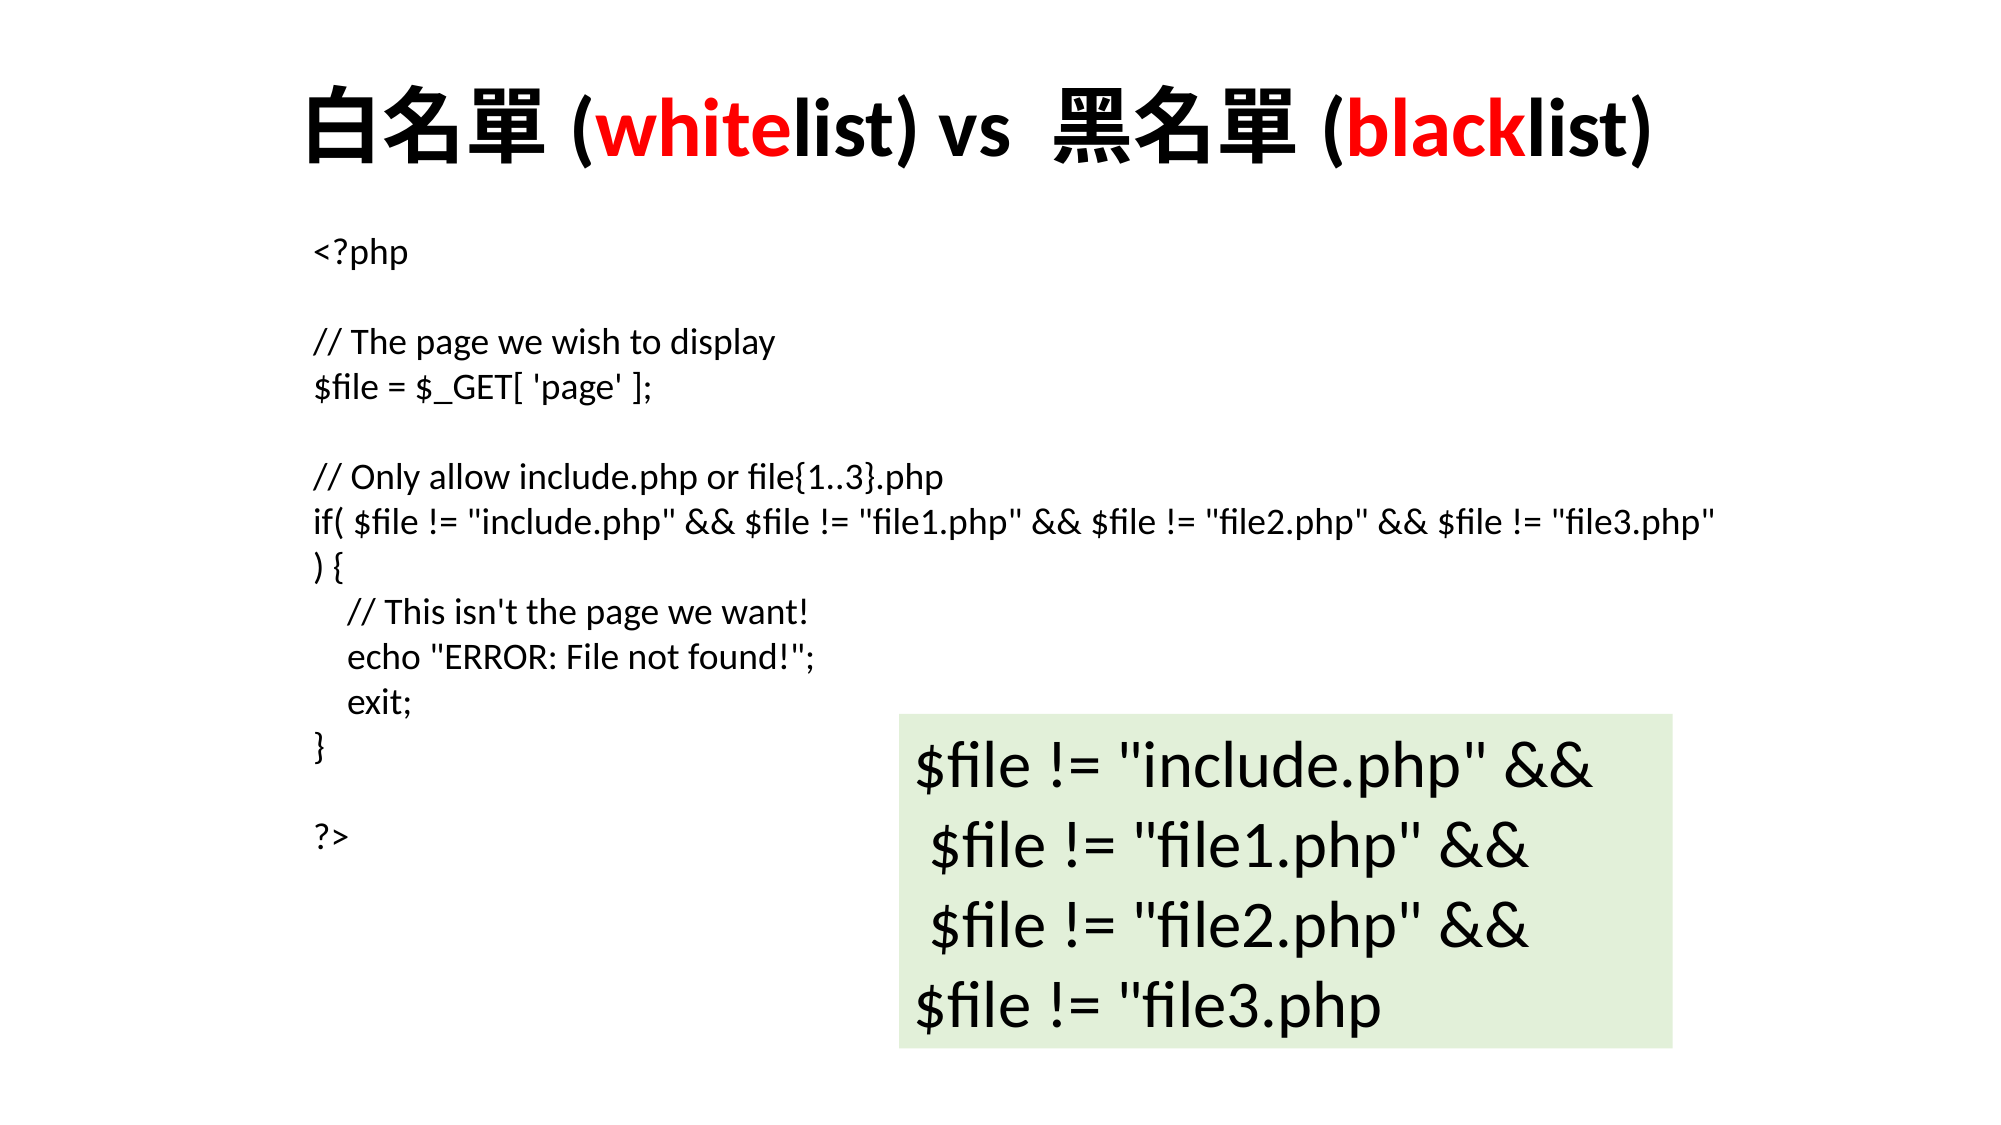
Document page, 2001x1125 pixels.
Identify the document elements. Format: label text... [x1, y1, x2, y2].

text_box <?php // The page we wish to display $file = $_GET[ 'page' ]; // Only allow include.php or file{1..3}.php if( $file != "include.php" && $file != "file1.php" && $file != "file2.php" && $file != "file3.php" ) { // This isn't the page we want! echo "ERROR: File not found!"; exit; } ?> [298, 220, 1735, 865]
text_box 白名單(whitelist) vs 黑名單(blacklist) [284, 66, 1673, 181]
text_box $file != "include.php" && $file != "file1.php" && $file != "file2.php" && $file != "file3.php [899, 713, 1673, 1049]
